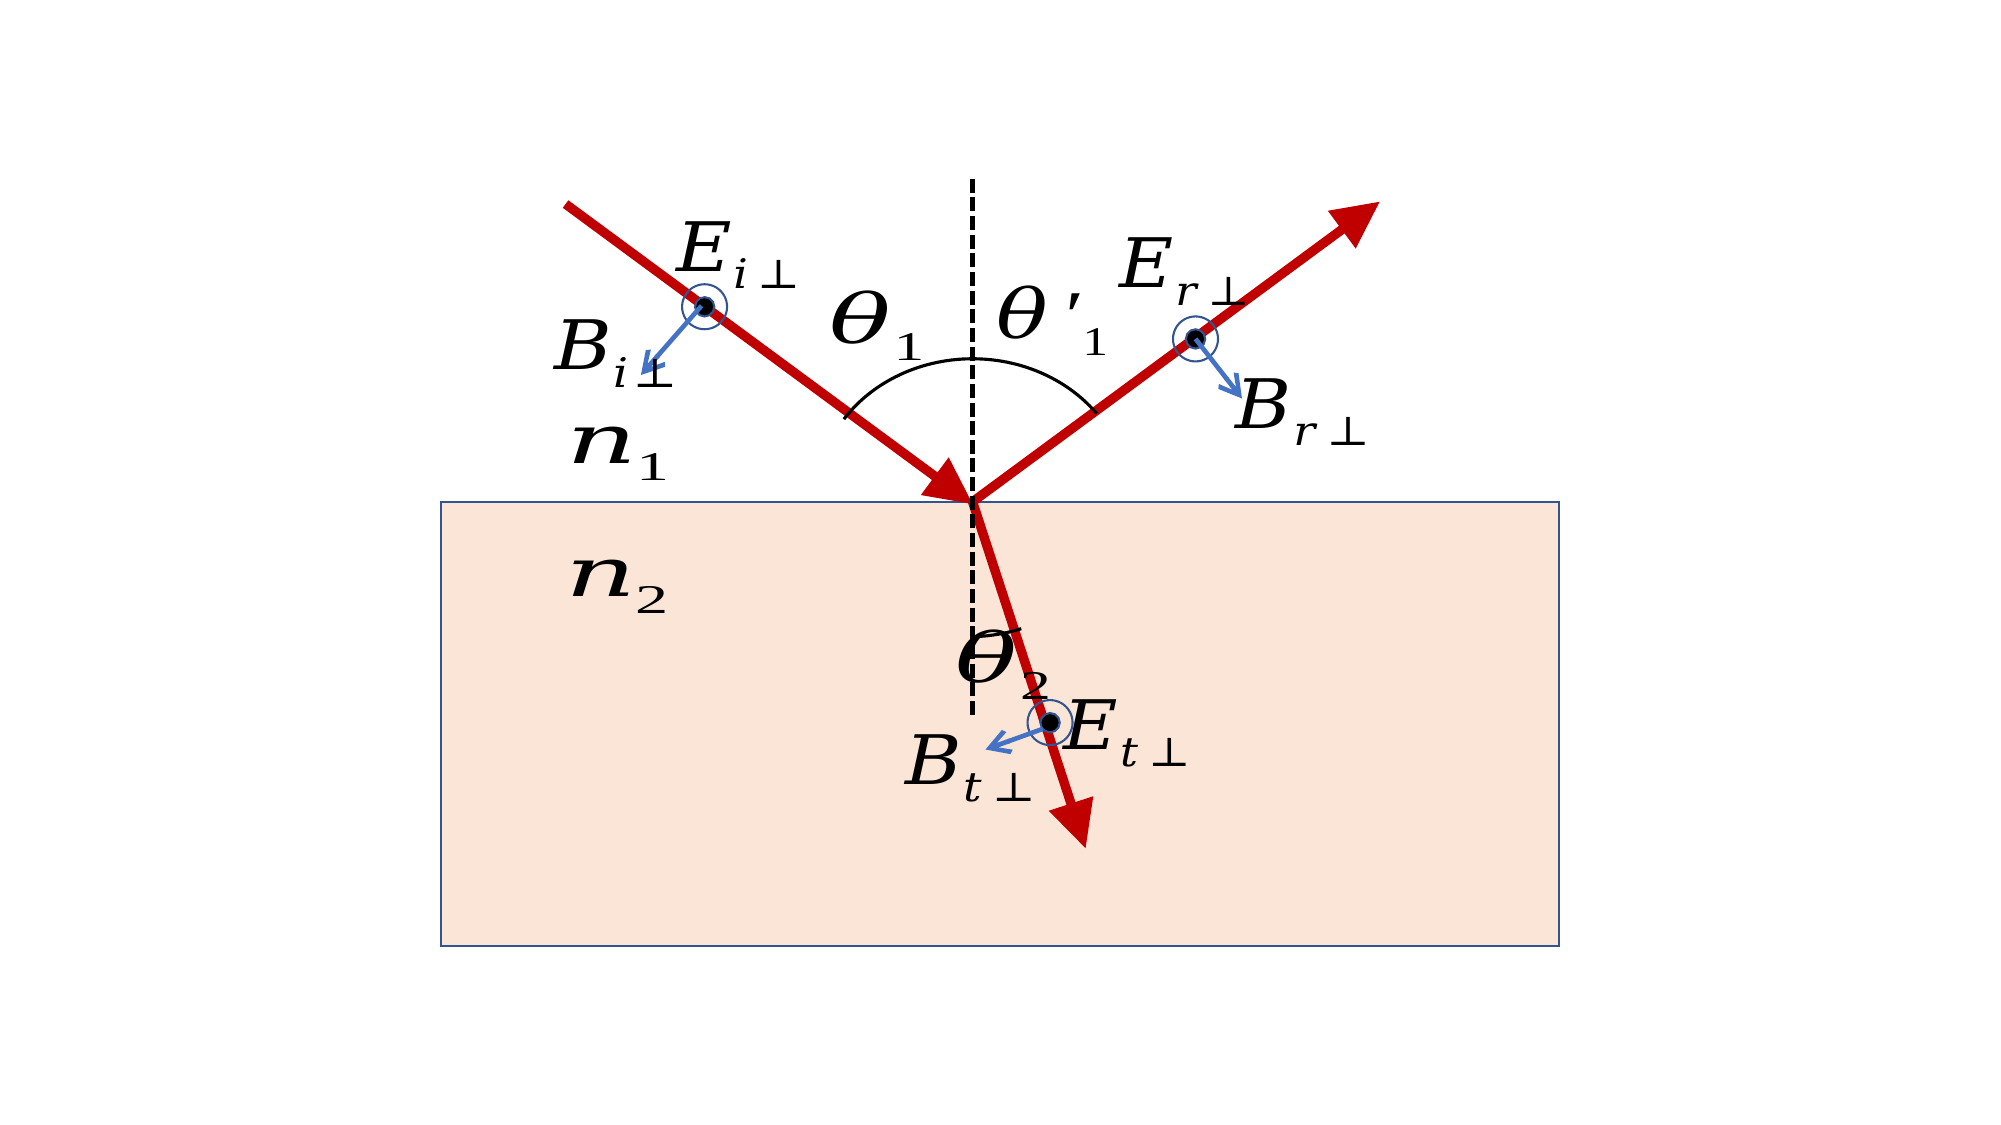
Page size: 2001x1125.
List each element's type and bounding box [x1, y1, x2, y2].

text_box [440, 178, 1560, 947]
